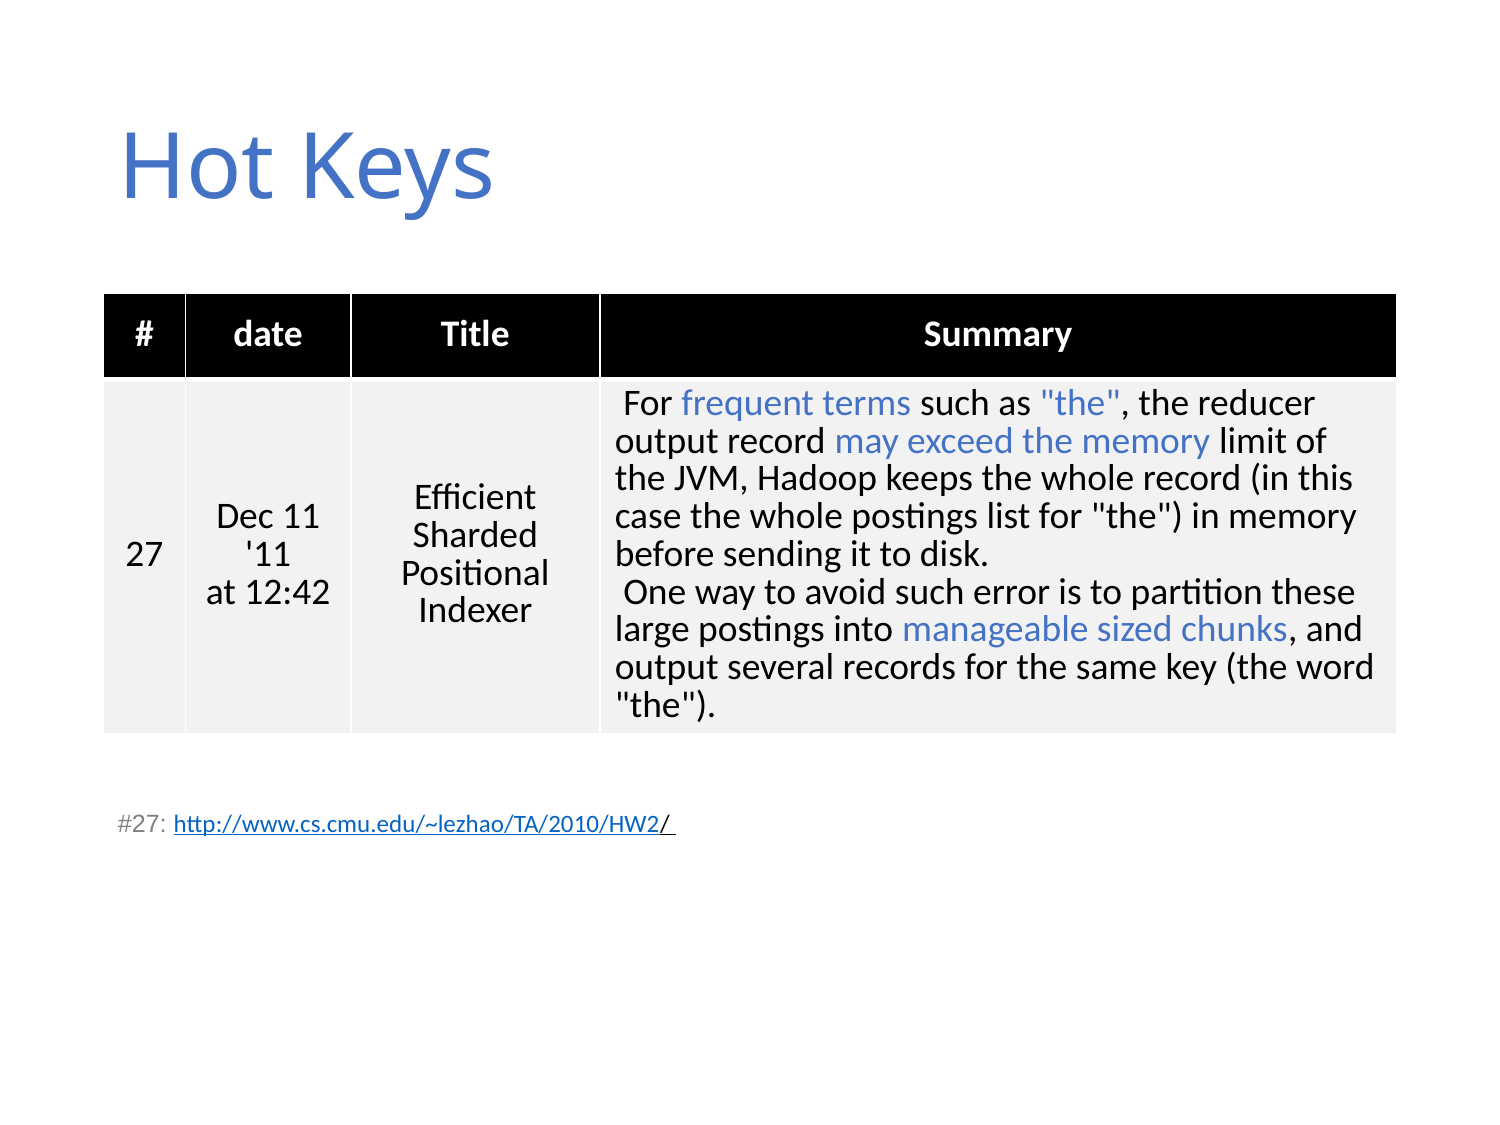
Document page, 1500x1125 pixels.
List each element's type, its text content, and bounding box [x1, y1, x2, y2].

table_header date [186, 294, 350, 377]
table_cell 27 [104, 382, 185, 733]
table_header Title [352, 294, 599, 377]
table_cell Efficient Sharded Positional Indexer [352, 382, 599, 733]
text_box #27: http://www.cs.cmu.edu/~lezhao/TA/2010/HW2/ [103, 799, 1281, 845]
table_cell Dec 11 '11 at 12:42 [186, 382, 350, 733]
title Hot Keys [103, 59, 1397, 278]
table_header # [104, 294, 185, 377]
table_header Summary [601, 294, 1396, 377]
table_cell For frequent terms such as "the", the reducer output record may exceed the memory limit of the JVM, Hadoop keeps the whole record (in this case the whole postings list for "the") in memory before sending it to disk. One way to avoid such error is to partition these large postings into manageable sized chunks, and output several records for the same key (the word "the"). [601, 382, 1396, 733]
